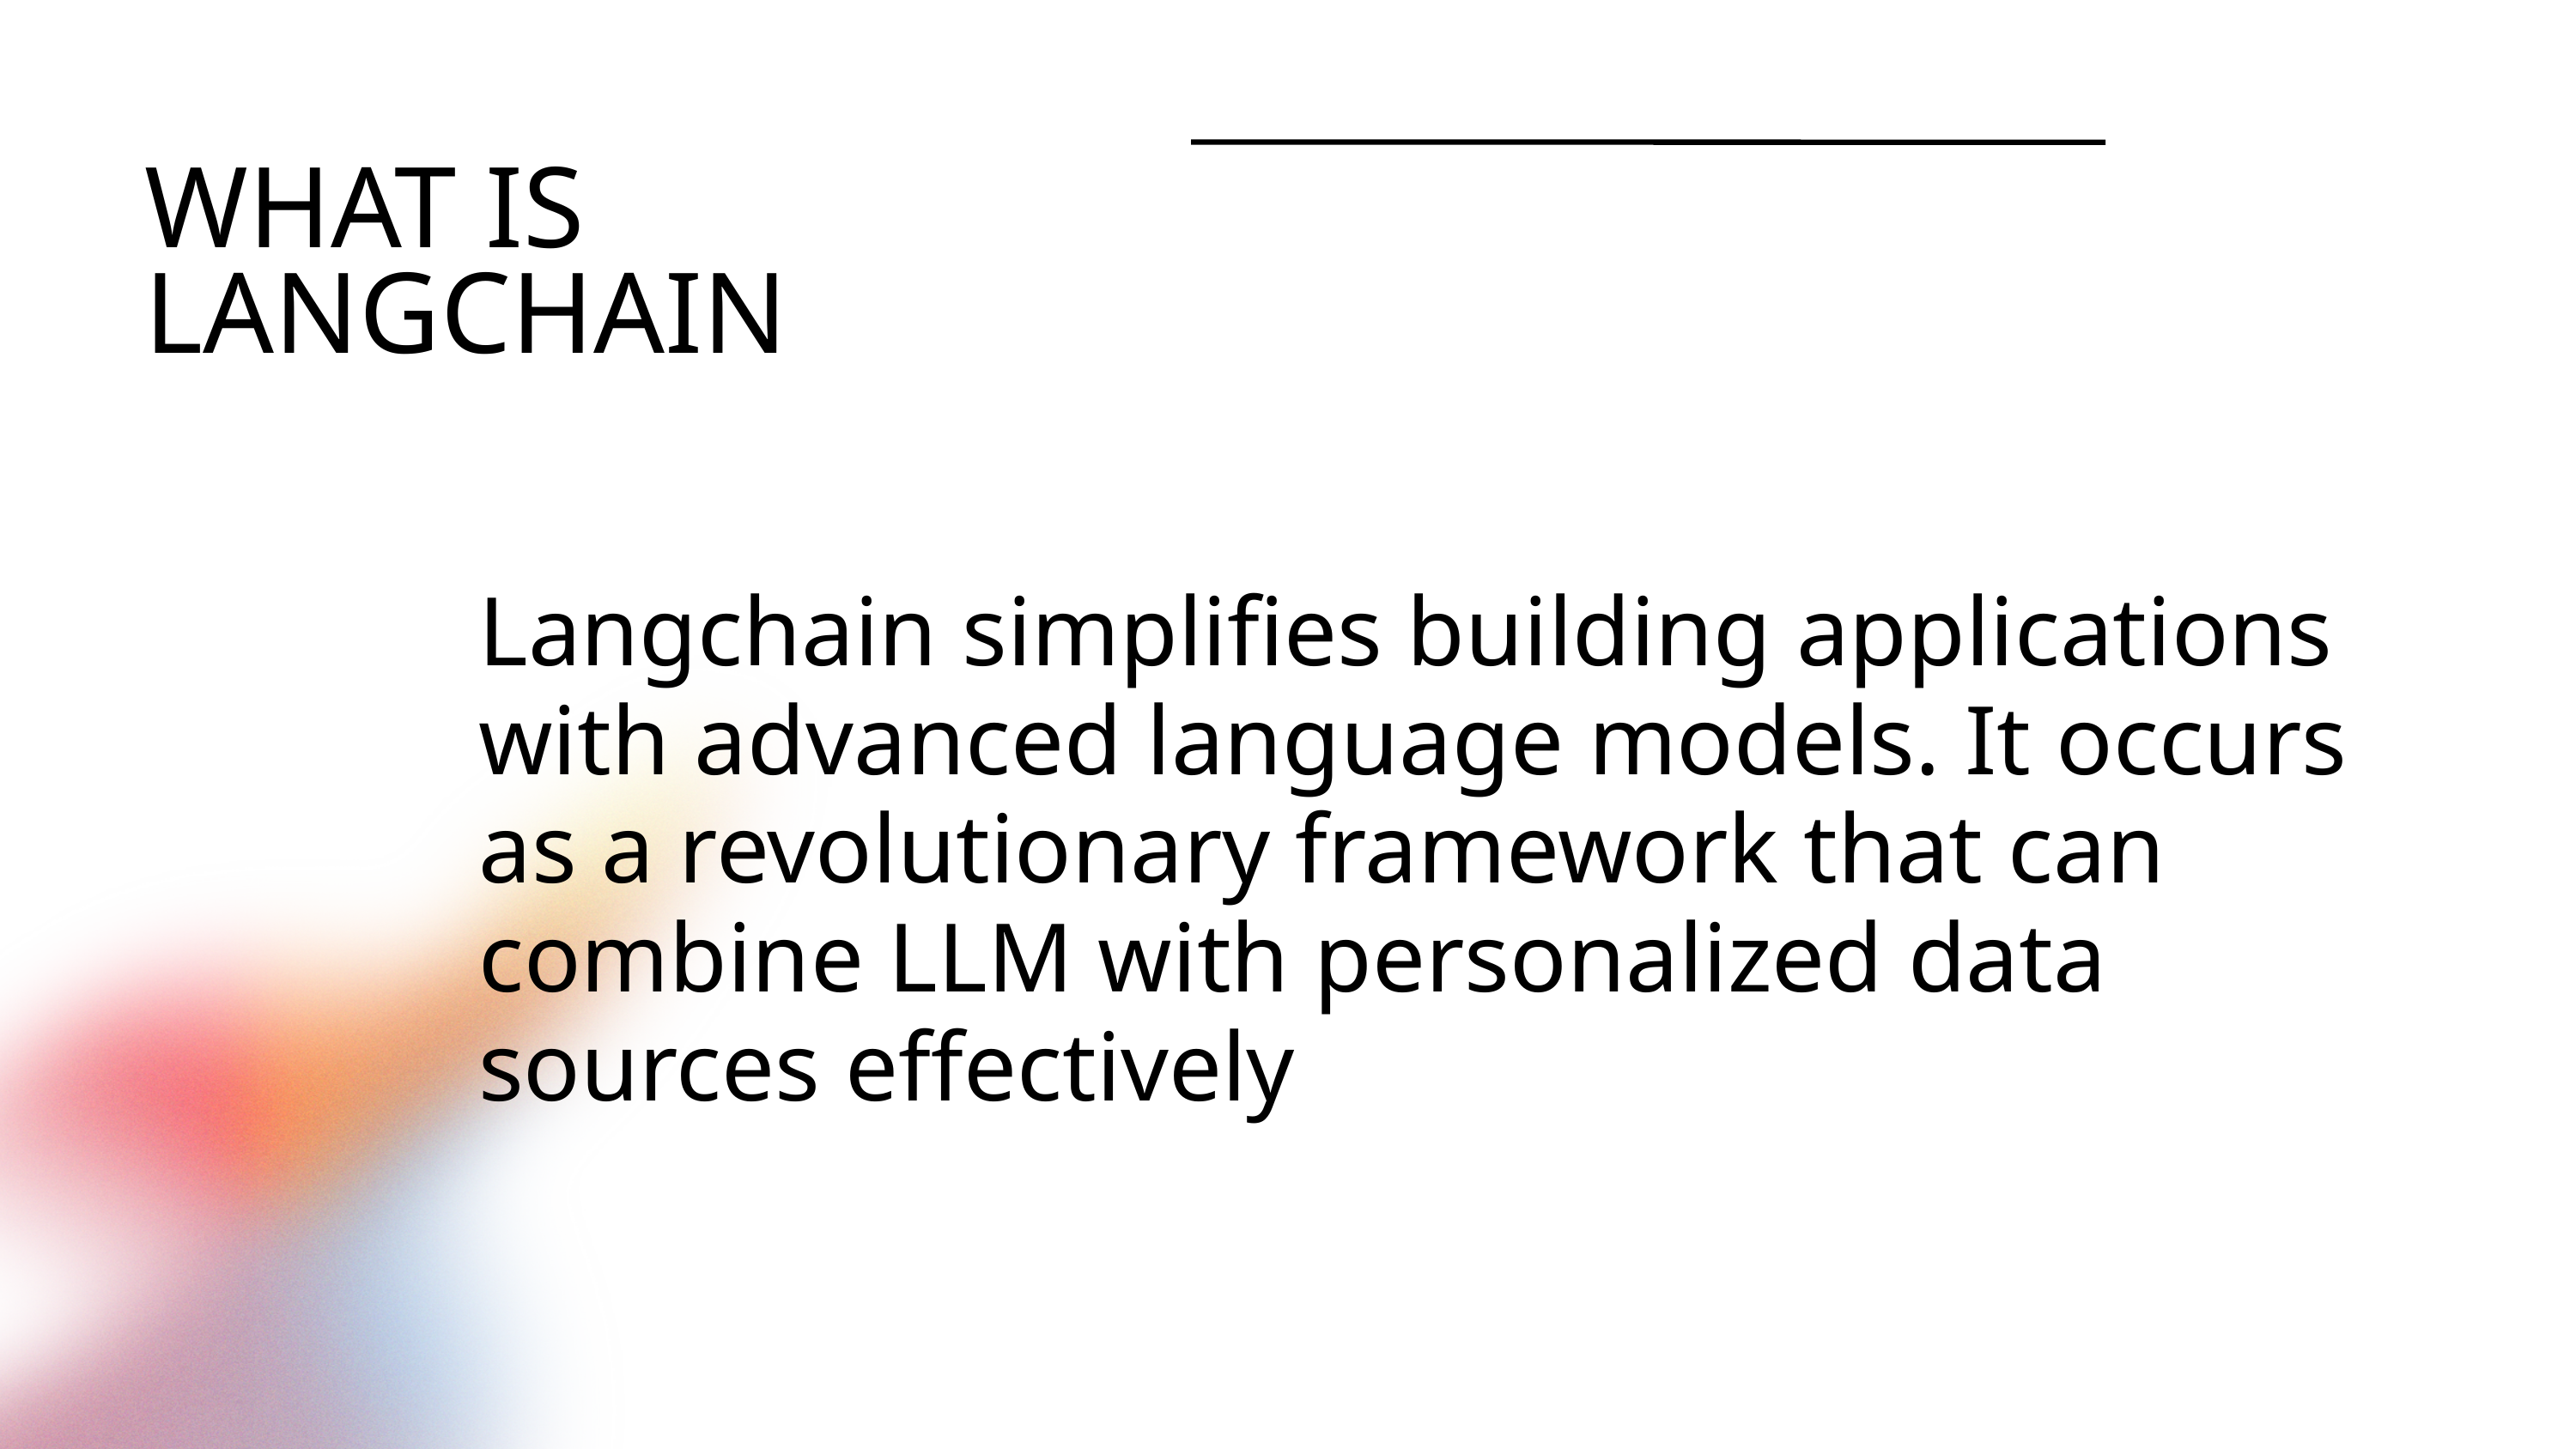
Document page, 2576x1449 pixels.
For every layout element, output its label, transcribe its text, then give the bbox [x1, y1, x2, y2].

text_box Langchain simplifies building applications with advanced language models. It occurs as a revolutionary framework that can combine LLM with personalized data sources effectively [478, 575, 2354, 1120]
text_box [0, 655, 832, 1449]
text_box WHAT IS LANGCHAIN [144, 163, 1131, 376]
